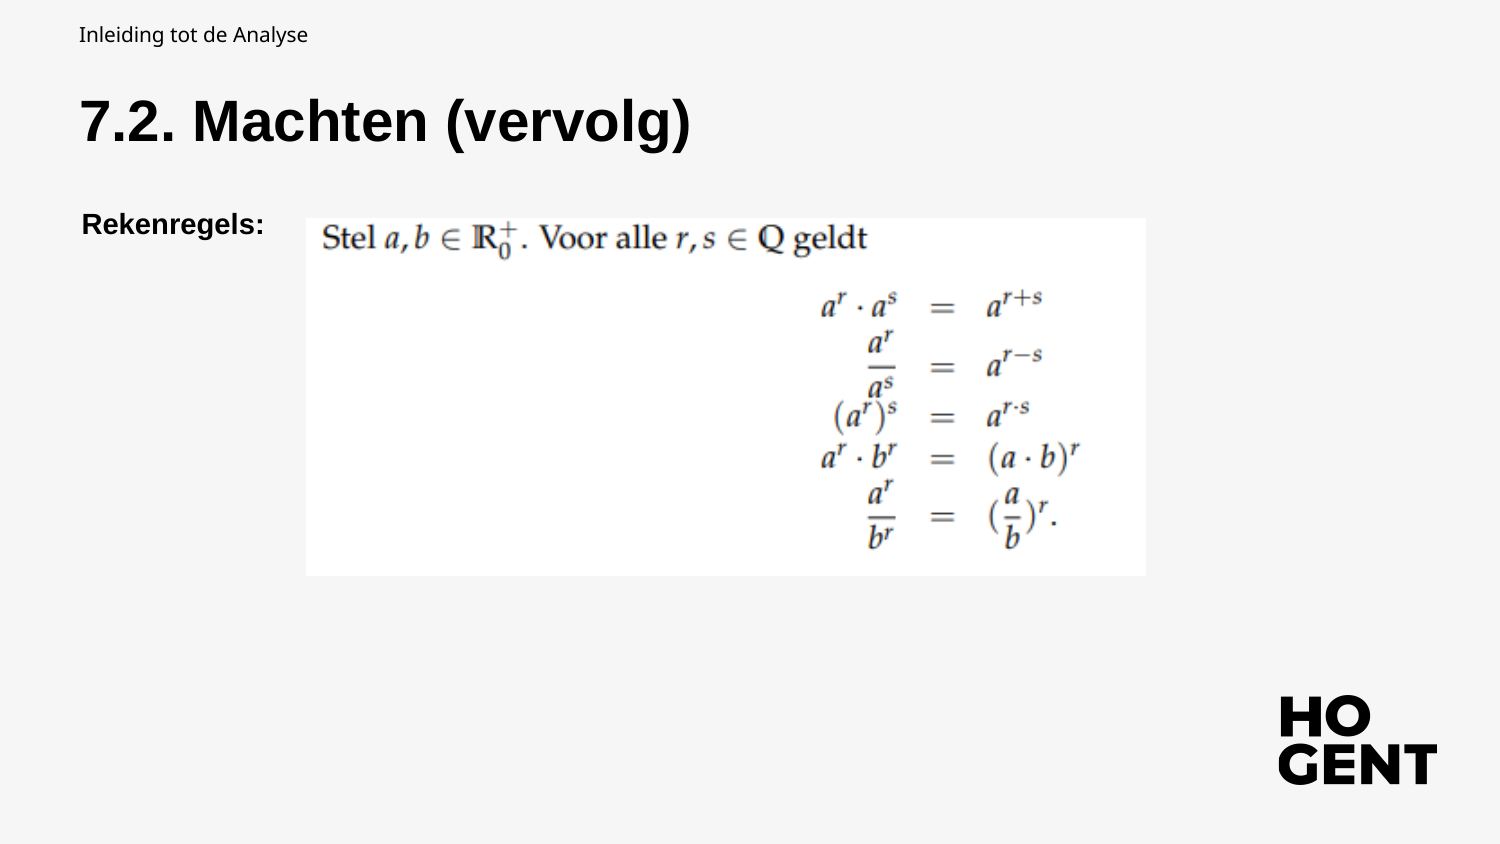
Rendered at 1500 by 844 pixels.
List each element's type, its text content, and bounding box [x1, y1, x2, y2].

text_box [64, 218, 1479, 769]
text_box Rekenregels: [66, 197, 370, 248]
text_box 7.2. Machten (vervolg) [64, 75, 1340, 189]
list Inleiding tot de Analyse [64, 13, 740, 67]
picture [306, 218, 1146, 577]
